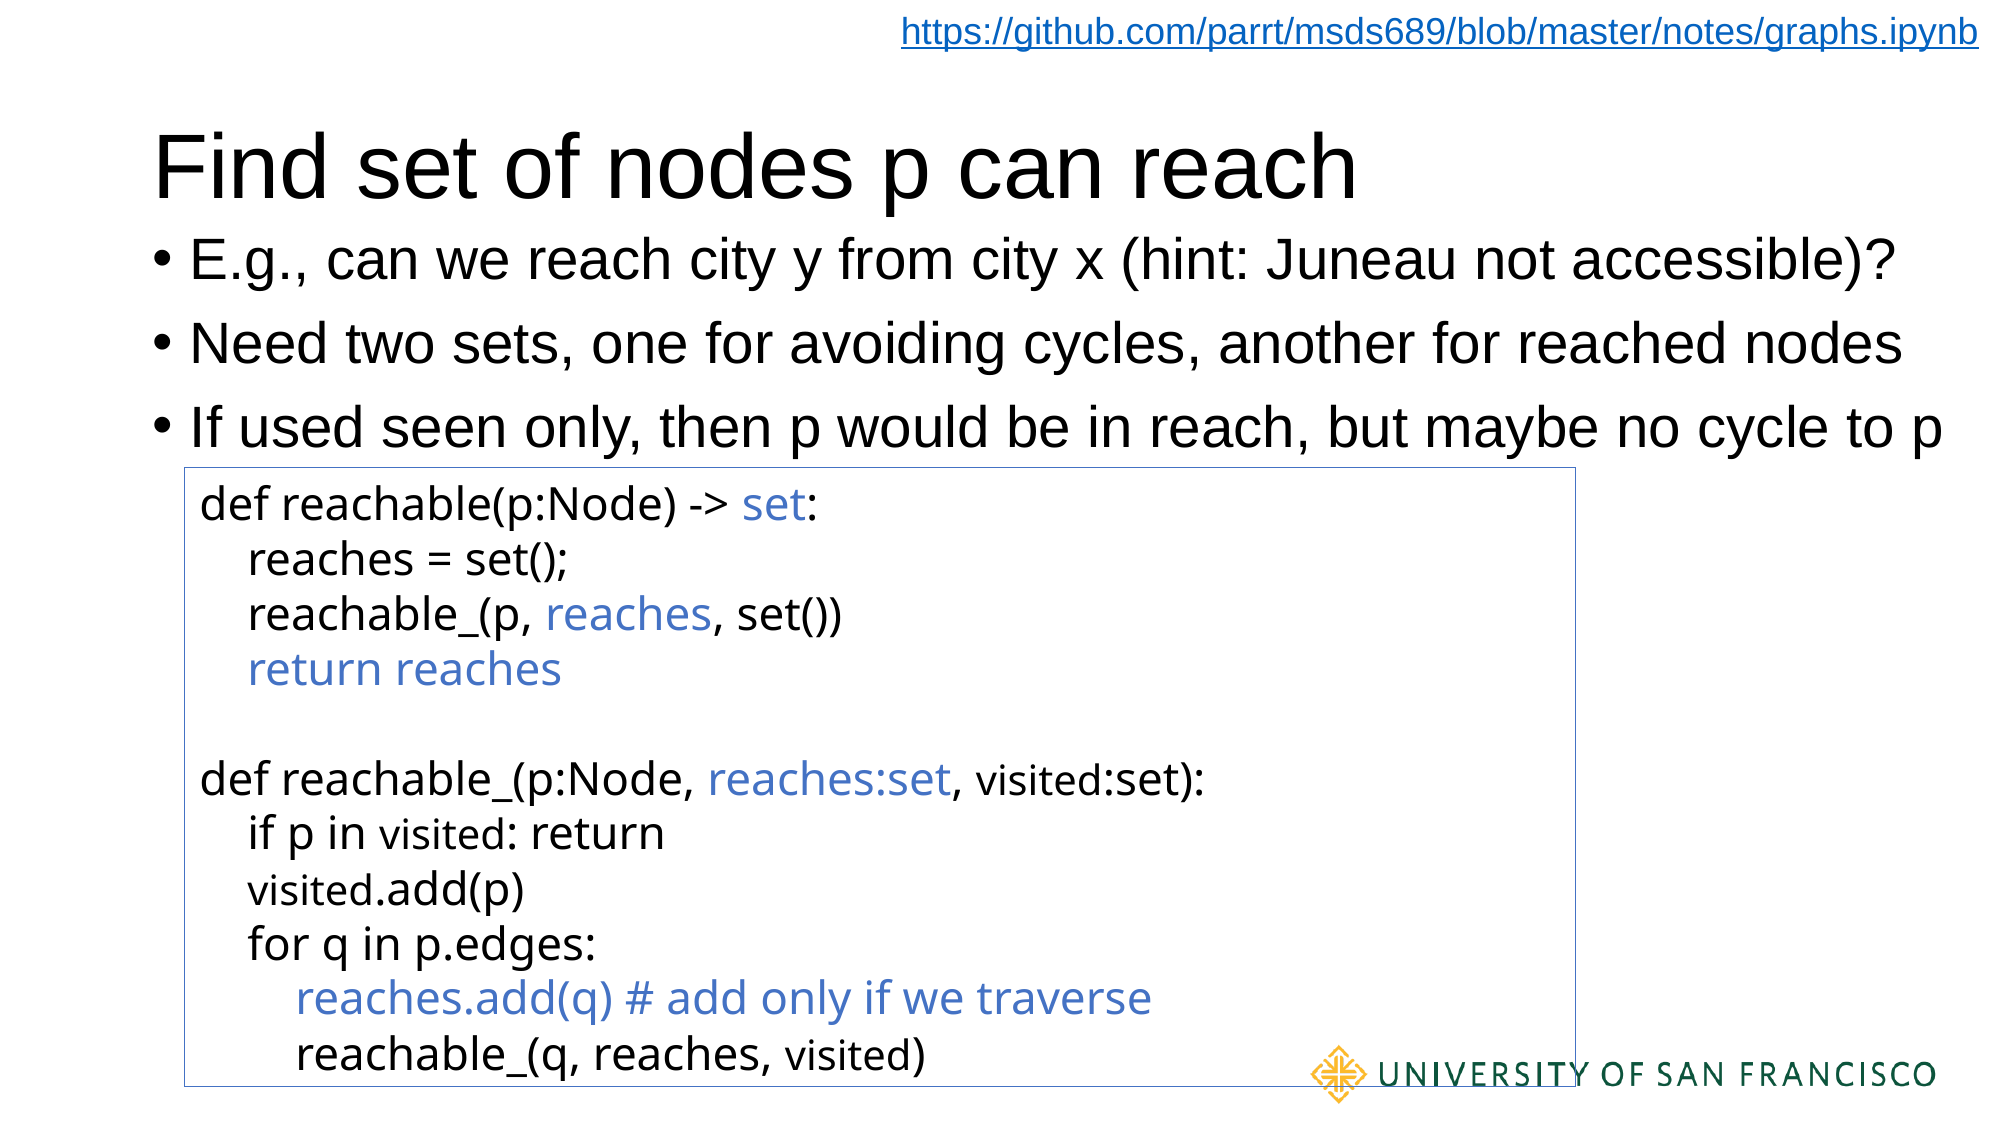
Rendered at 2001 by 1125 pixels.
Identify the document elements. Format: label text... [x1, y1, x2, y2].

title Find set of nodes p can reach [137, 59, 1863, 221]
list E.g., can we reach city y from city x (hint: Juneau not accessible)? Need two sets, one for avoiding cycles, another for reached nodes If used seen only, then p would be in reach, but maybe no cycle to p [137, 221, 1982, 1014]
text_box def reachable(p:Node) -> set: reaches = set(); reachable_(p, reaches, set()) return reaches def reachable_(p:Node, reaches:set, visited:set): if p in visited: return visited.add(p) for q in p.edges: reaches.add(q) # add only if we traverse reachable_(q, reaches, visited) [184, 467, 1576, 1087]
text_box https://github.com/parrt/msds689/blob/master/notes/graphs.ipynb [886, 0, 1994, 60]
